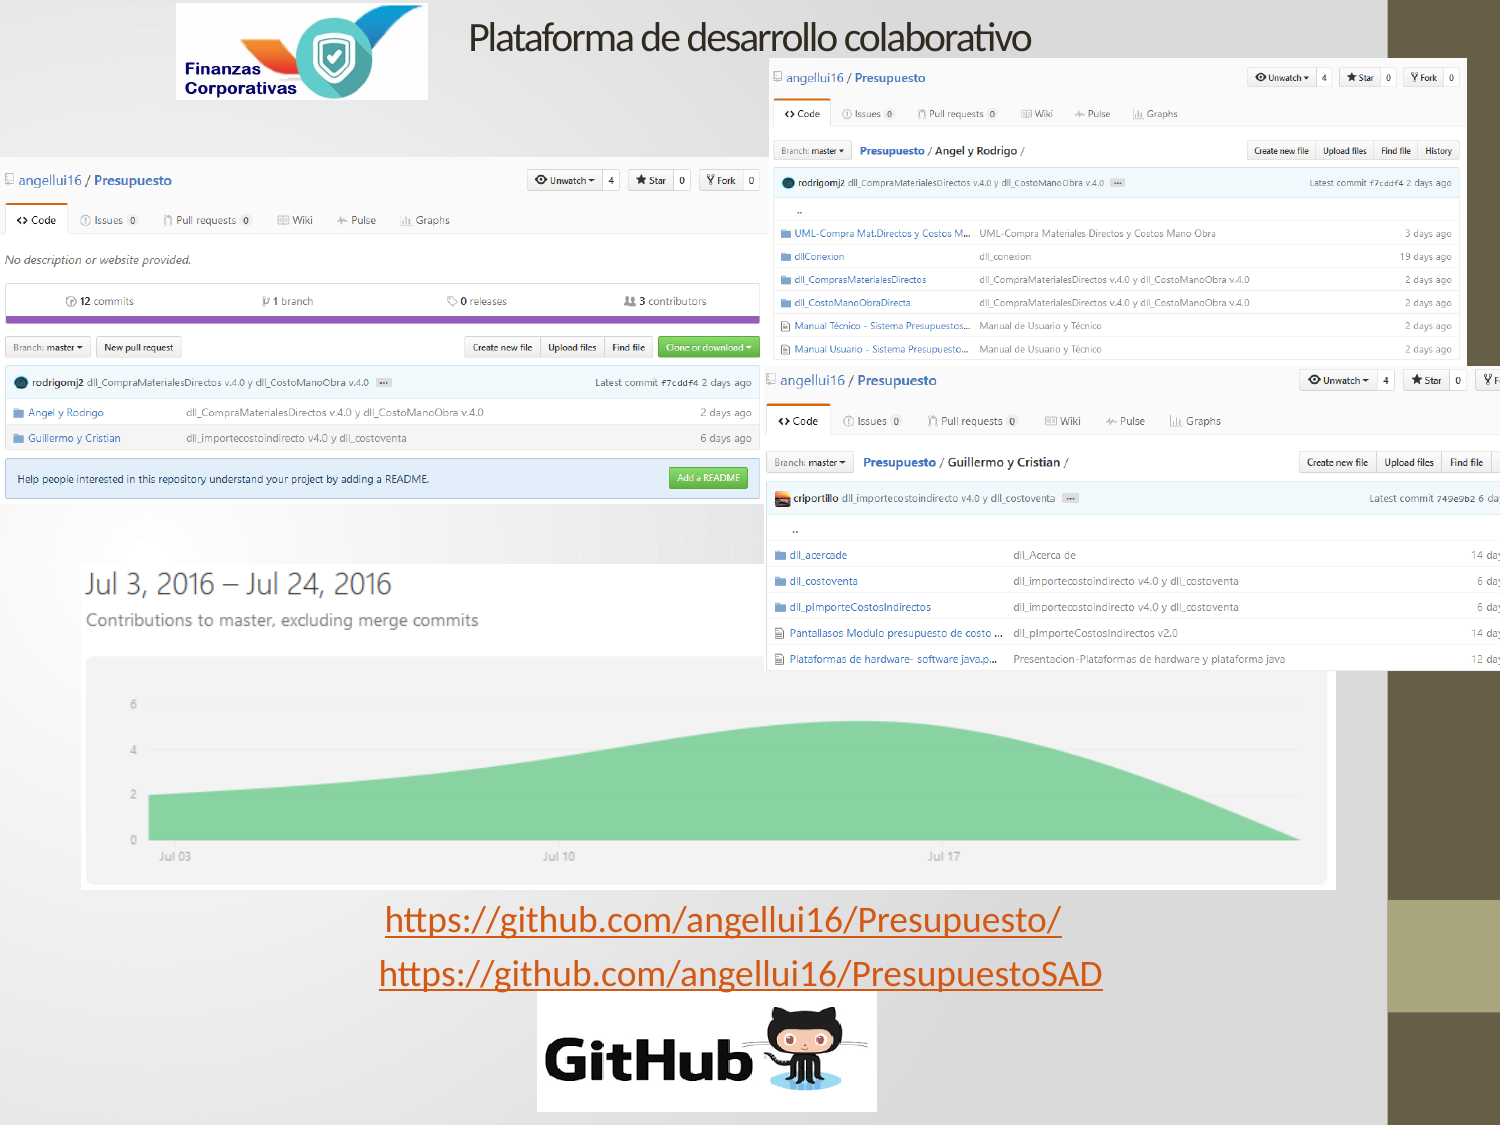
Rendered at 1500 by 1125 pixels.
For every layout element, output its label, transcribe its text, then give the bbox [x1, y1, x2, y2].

picture [536, 989, 878, 1113]
text_box https://github.com/angellui16/Presupuesto/ [369, 897, 1078, 941]
picture [0, 57, 1500, 891]
picture [175, 3, 429, 101]
title Plataforma de desarrollo colaborativo [453, 0, 1119, 136]
text_box https://github.com/angellui16/PresupuestoSAD [363, 941, 1166, 1047]
